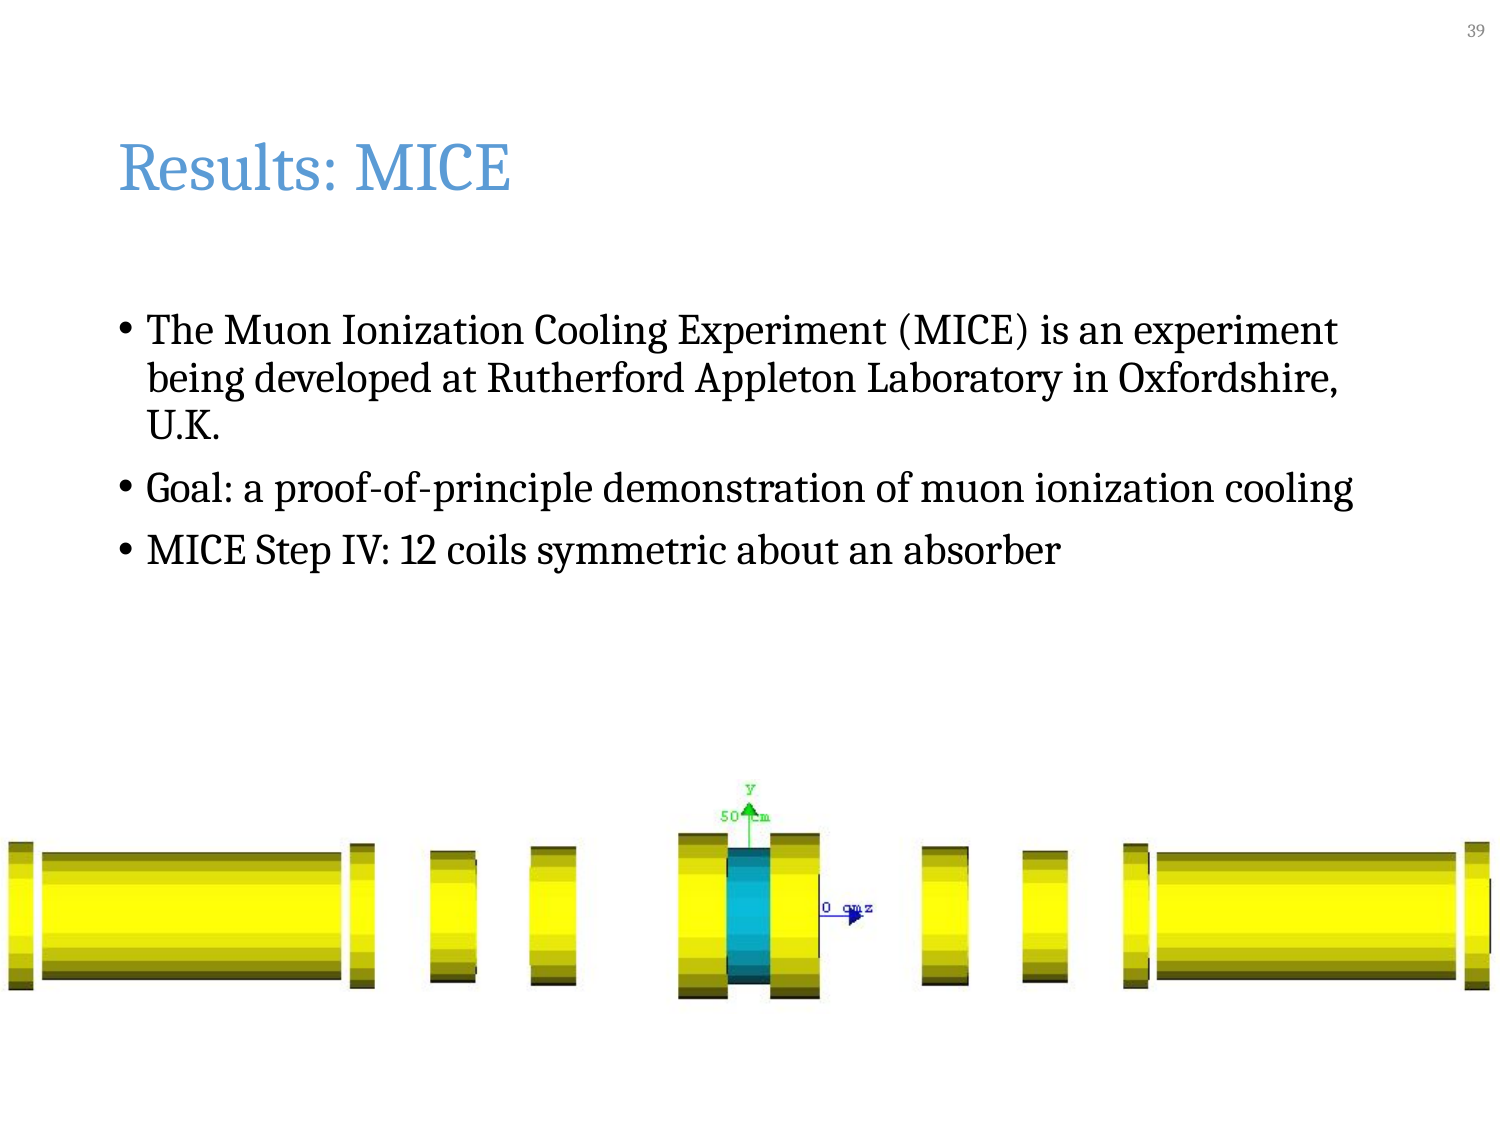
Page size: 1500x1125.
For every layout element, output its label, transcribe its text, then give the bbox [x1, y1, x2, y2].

list The Muon Ionization Cooling Experiment (MICE) is an experiment being developed at Rutherford Appleton Laboratory in Oxfordshire, U.K. Goal: a proof-of-principle demonstration of muon ionization cooling MICE Step IV: 12 coils symmetric about an absorber [103, 299, 1397, 779]
picture [0, 779, 1500, 1014]
slide_number 39 [1162, 0, 1500, 60]
title Results: MICE [103, 59, 1397, 278]
